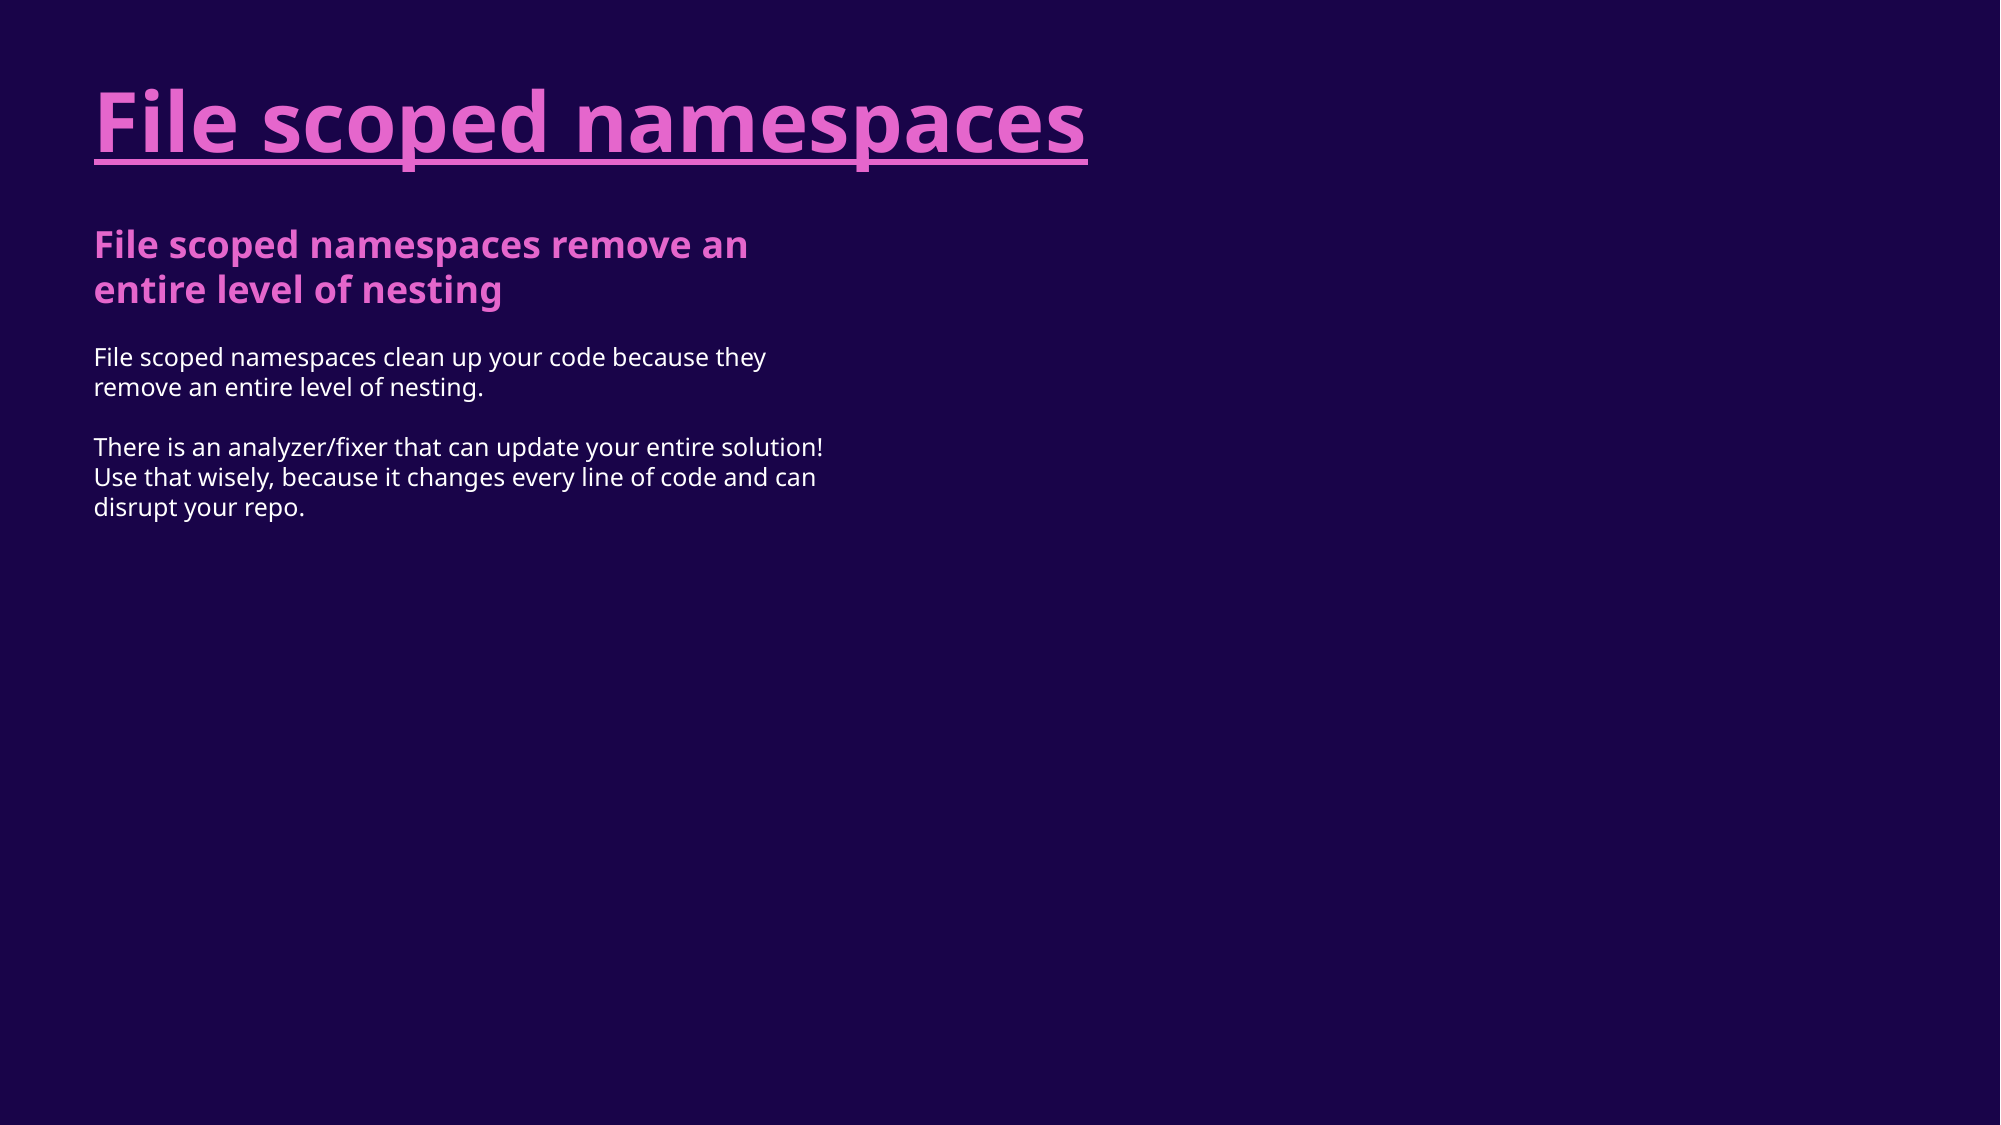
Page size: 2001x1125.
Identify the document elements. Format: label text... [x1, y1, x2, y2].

text_box File scoped namespaces remove an entire level of nesting [93, 221, 850, 312]
list File scoped namespaces clean up your code because they remove an entire level of nesting. There is an analyzer/fixer that can update your entire solution! Use that wisely, because it changes every line of code and can disrupt your repo. [93, 341, 852, 524]
text_box File scoped namespaces [93, 69, 1902, 183]
